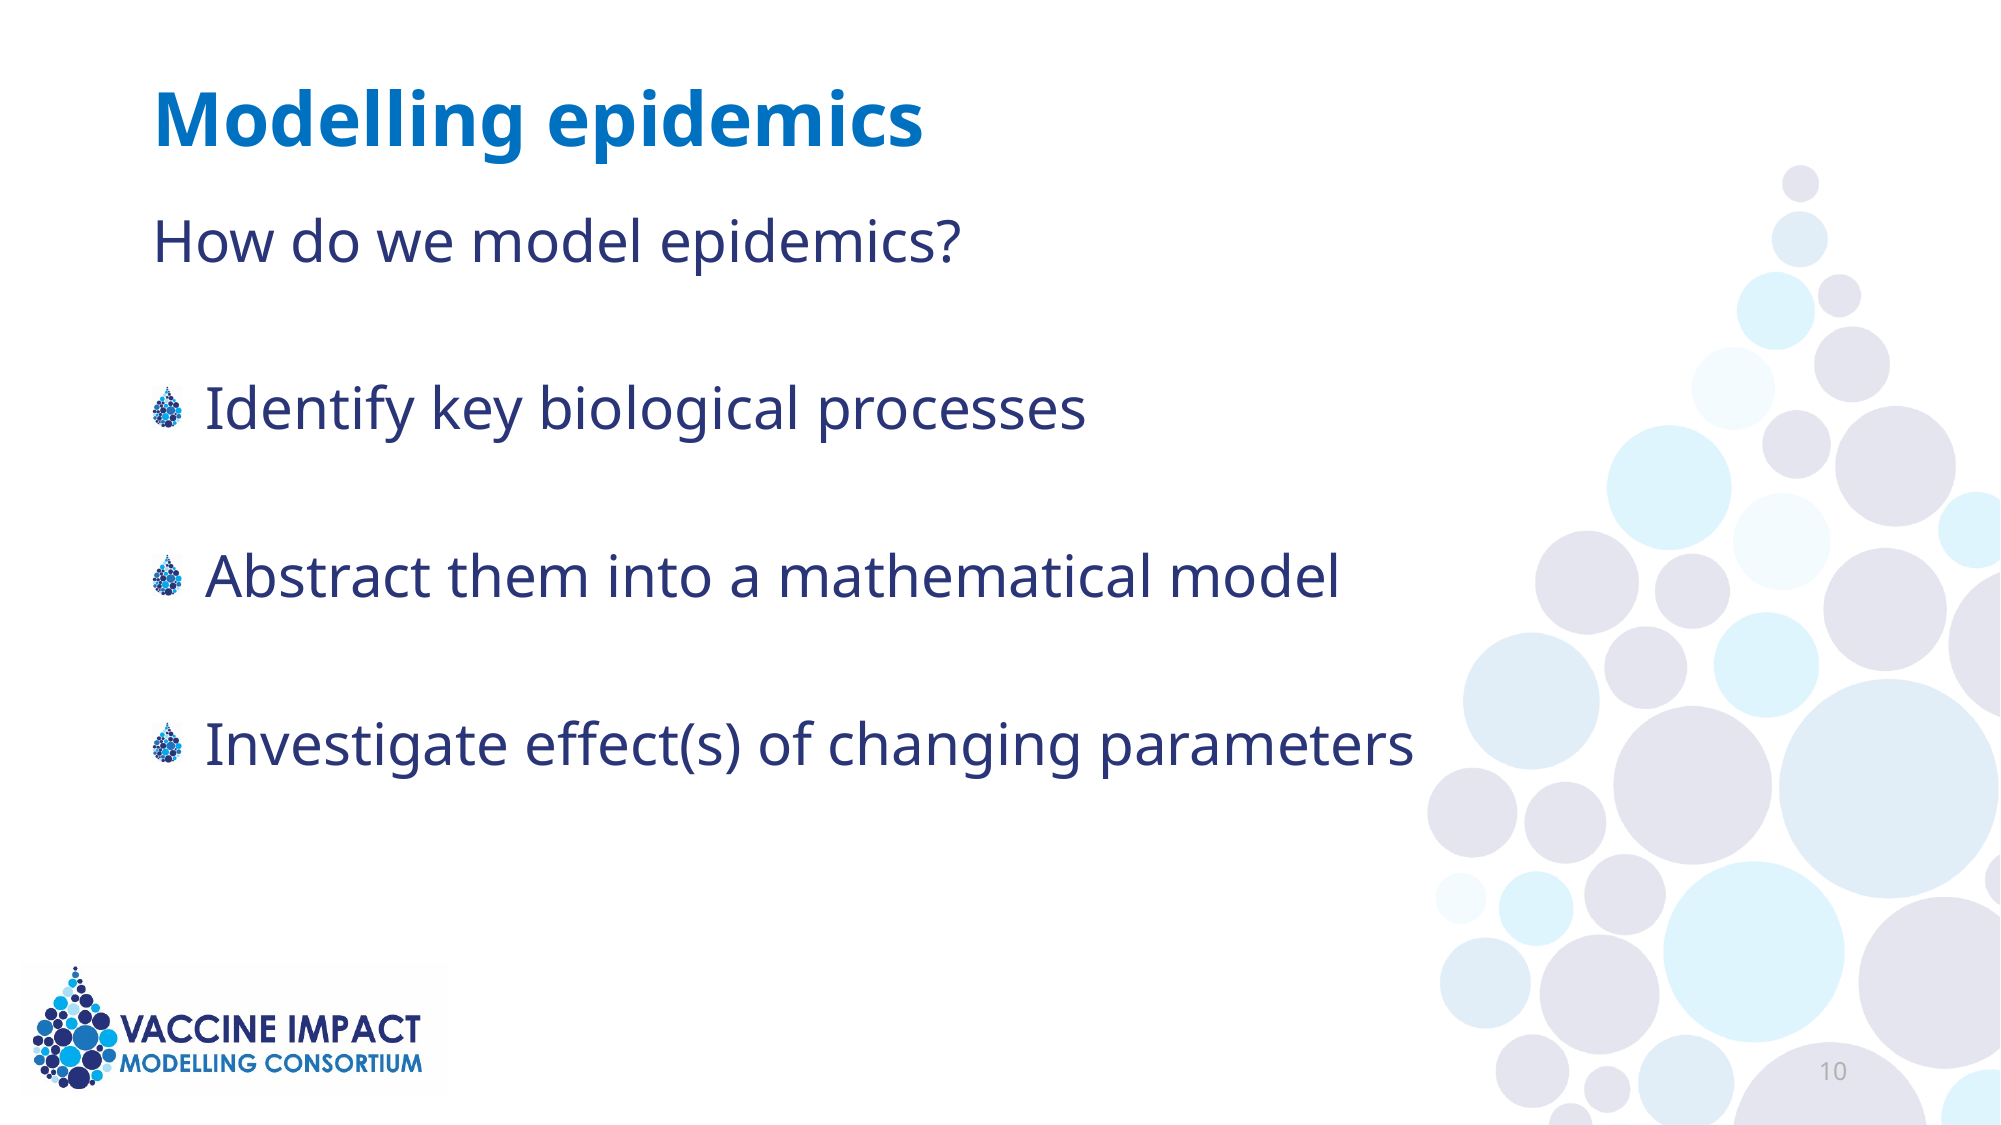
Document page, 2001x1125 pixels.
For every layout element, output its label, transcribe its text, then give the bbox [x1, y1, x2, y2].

title Modelling epidemics [137, 59, 1863, 185]
picture [0, 0, 2001, 1125]
list How do we model epidemics? Identify key biological processes Abstract them into a mathematical model Investigate effect(s) of changing parameters [137, 204, 1863, 993]
slide_number 10 [1412, 1042, 1863, 1103]
